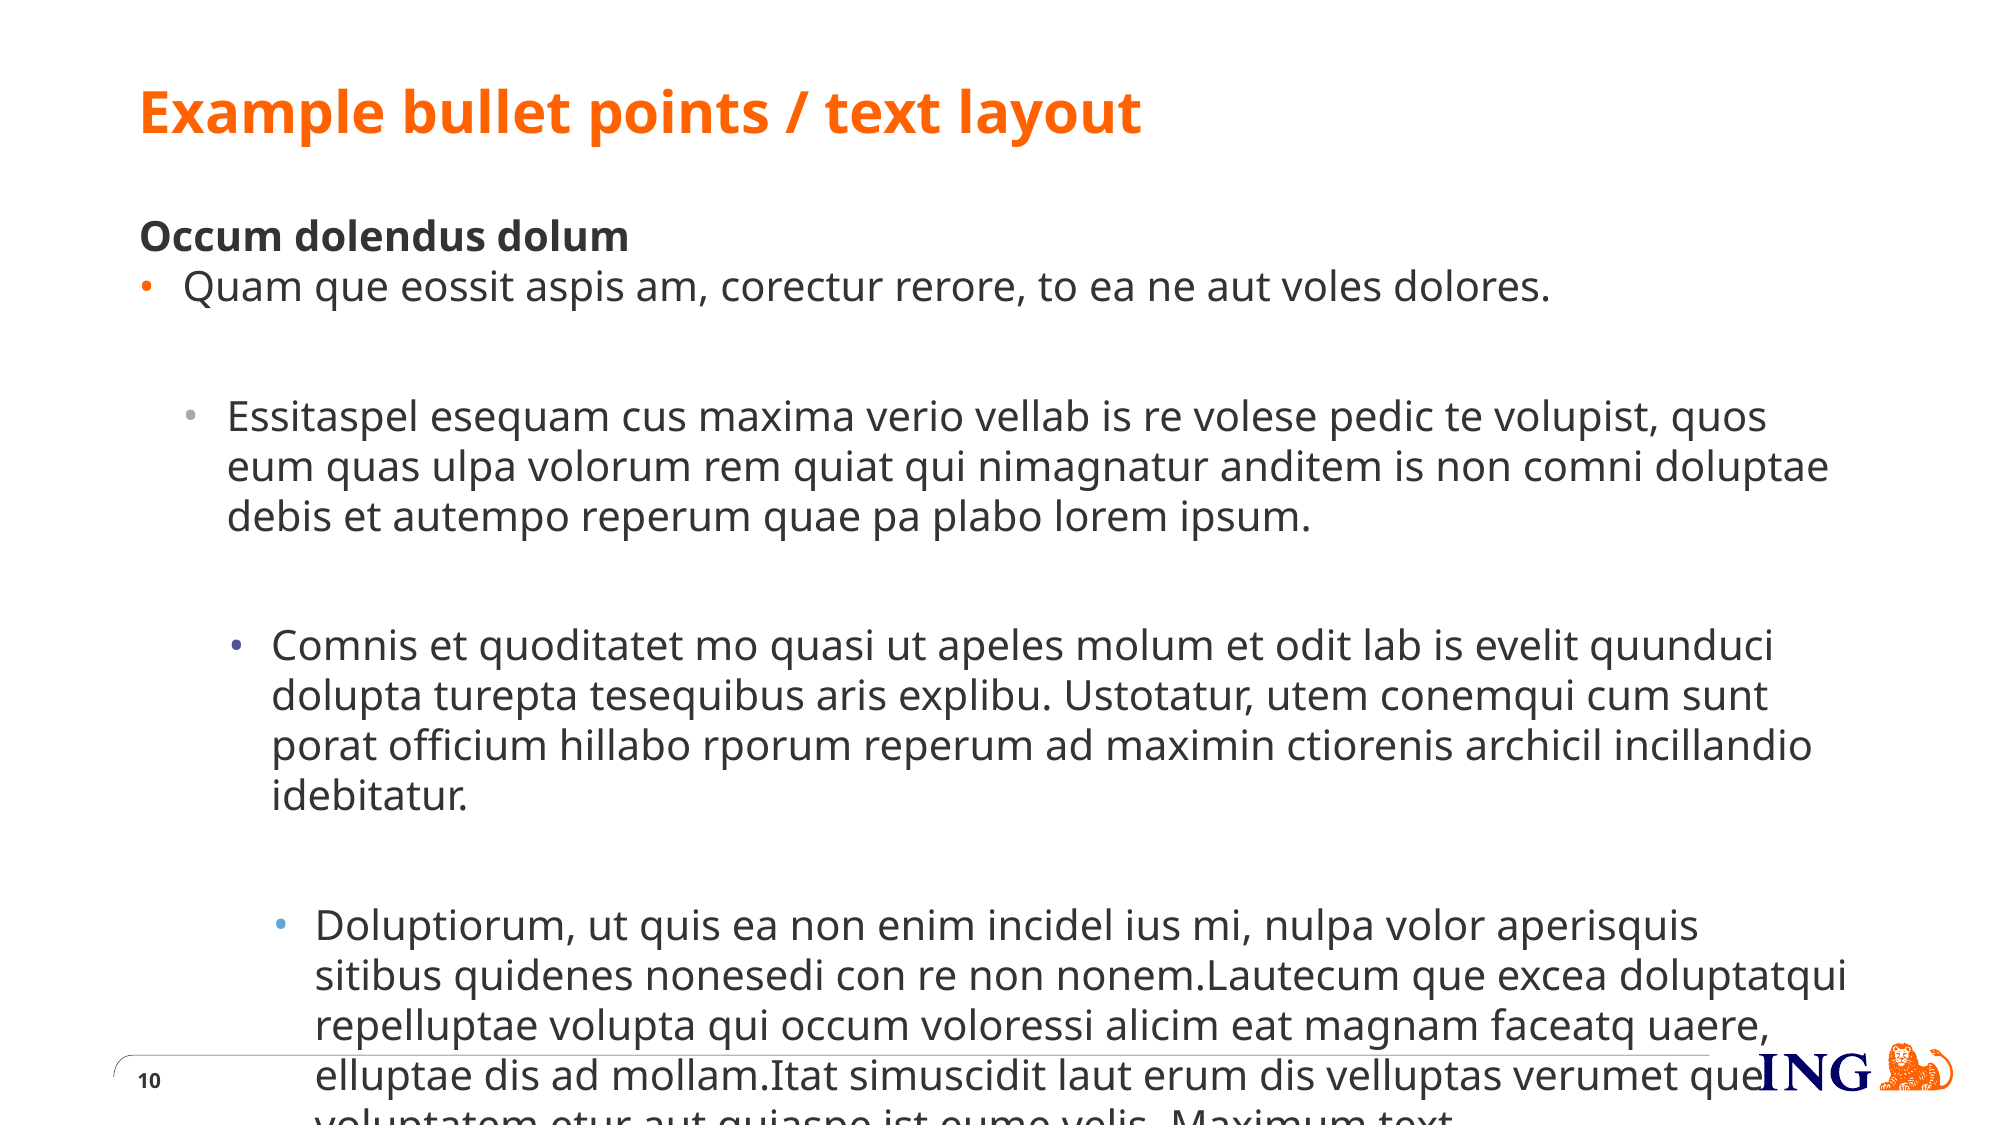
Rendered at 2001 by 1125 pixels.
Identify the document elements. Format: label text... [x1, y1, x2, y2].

title Example bullet points / text layout [138, 46, 1860, 187]
list Occum dolendus dolum Quam que eossit aspis am, corectur rerore, to ea ne aut voles dolores. Essitaspel esequam cus maxima verio vellab is re volese pedic te volupist, quos eum quas ulpa volorum rem quiat qui nimagnatur anditem is non comni doluptae debis et autempo reperum quae pa plabo lorem ipsum. Comnis et quoditatet mo quasi ut apeles molum et odit lab is evelit quunduci dolupta turepta tesequibus aris explibu. Ustotatur, utem conemqui cum sunt porat officium hillabo rporum reperum ad maximin ctiorenis archicil incillandio idebitatur. Doluptiorum, ut quis ea non enim incidel ius mi, nulpa volor aperisquis sitibus quidenes nonesedi con re non nonem.Lautecum que excea doluptatqui repelluptae volupta qui occum voloressi alicim eat magnam faceatq uaere, elluptae dis ad mollam.Itat simuscidit laut erum dis velluptas verumet que voluptatem etur aut quiaspe ist eume velis. Maximum text. [138, 209, 1860, 1018]
slide_number 10 [137, 1066, 219, 1097]
